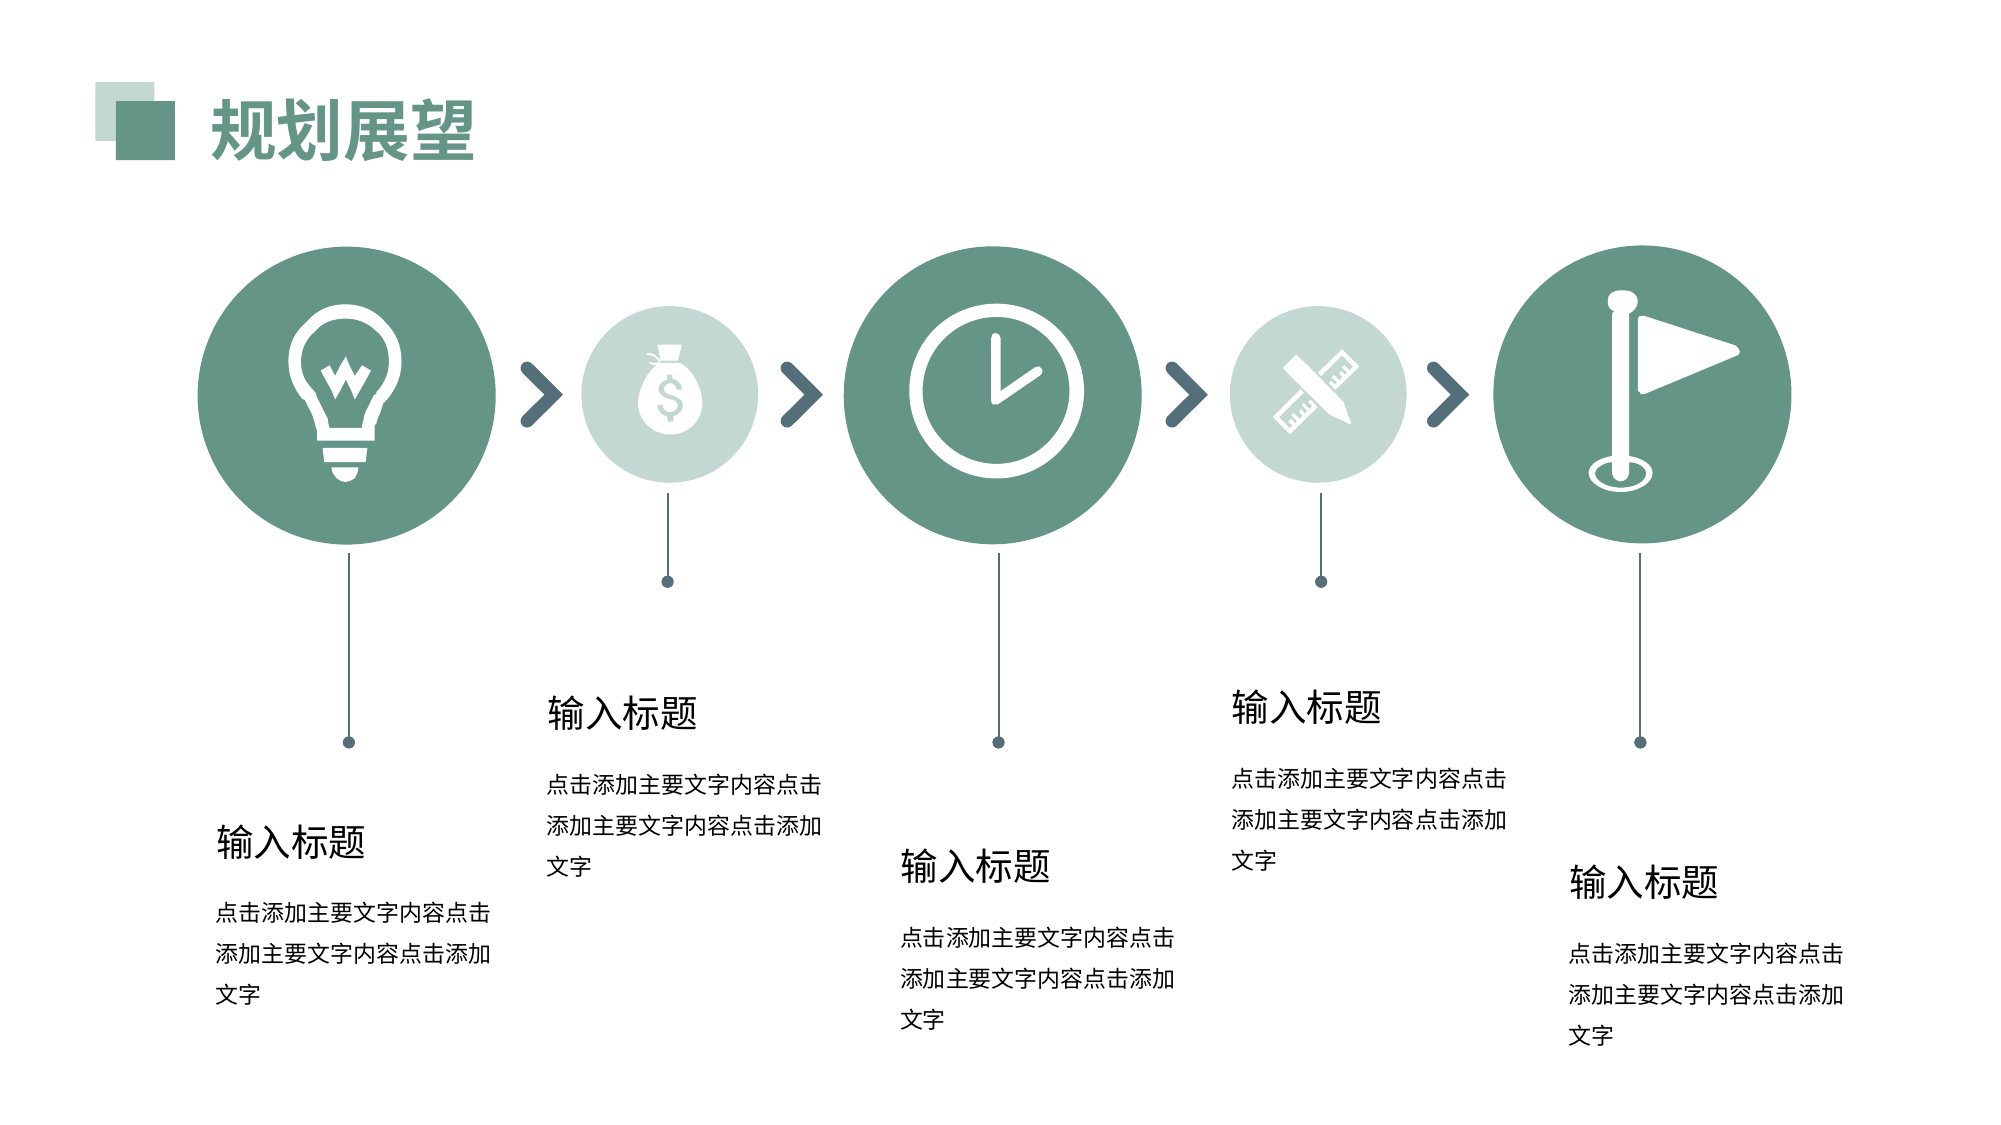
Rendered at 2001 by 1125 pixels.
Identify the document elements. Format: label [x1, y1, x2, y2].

text_box [200, 811, 519, 1013]
text_box [95, 81, 528, 178]
text_box [843, 245, 1143, 545]
text_box [1229, 305, 1408, 484]
text_box [780, 361, 824, 428]
text_box [331, 467, 359, 482]
text_box [1588, 290, 1653, 492]
text_box [531, 682, 850, 885]
text_box [322, 447, 368, 463]
text_box [1553, 851, 1872, 1054]
text_box [197, 246, 497, 546]
text_box [1427, 361, 1470, 428]
text_box [520, 361, 563, 428]
text_box [909, 303, 1085, 479]
text_box [1216, 676, 1534, 879]
text_box [638, 344, 703, 435]
text_box [1492, 244, 1793, 544]
text_box [1637, 315, 1740, 395]
text_box [884, 836, 1203, 1038]
text_box [1272, 349, 1360, 435]
text_box [1165, 361, 1208, 428]
text_box [288, 304, 402, 441]
text_box [580, 305, 759, 484]
